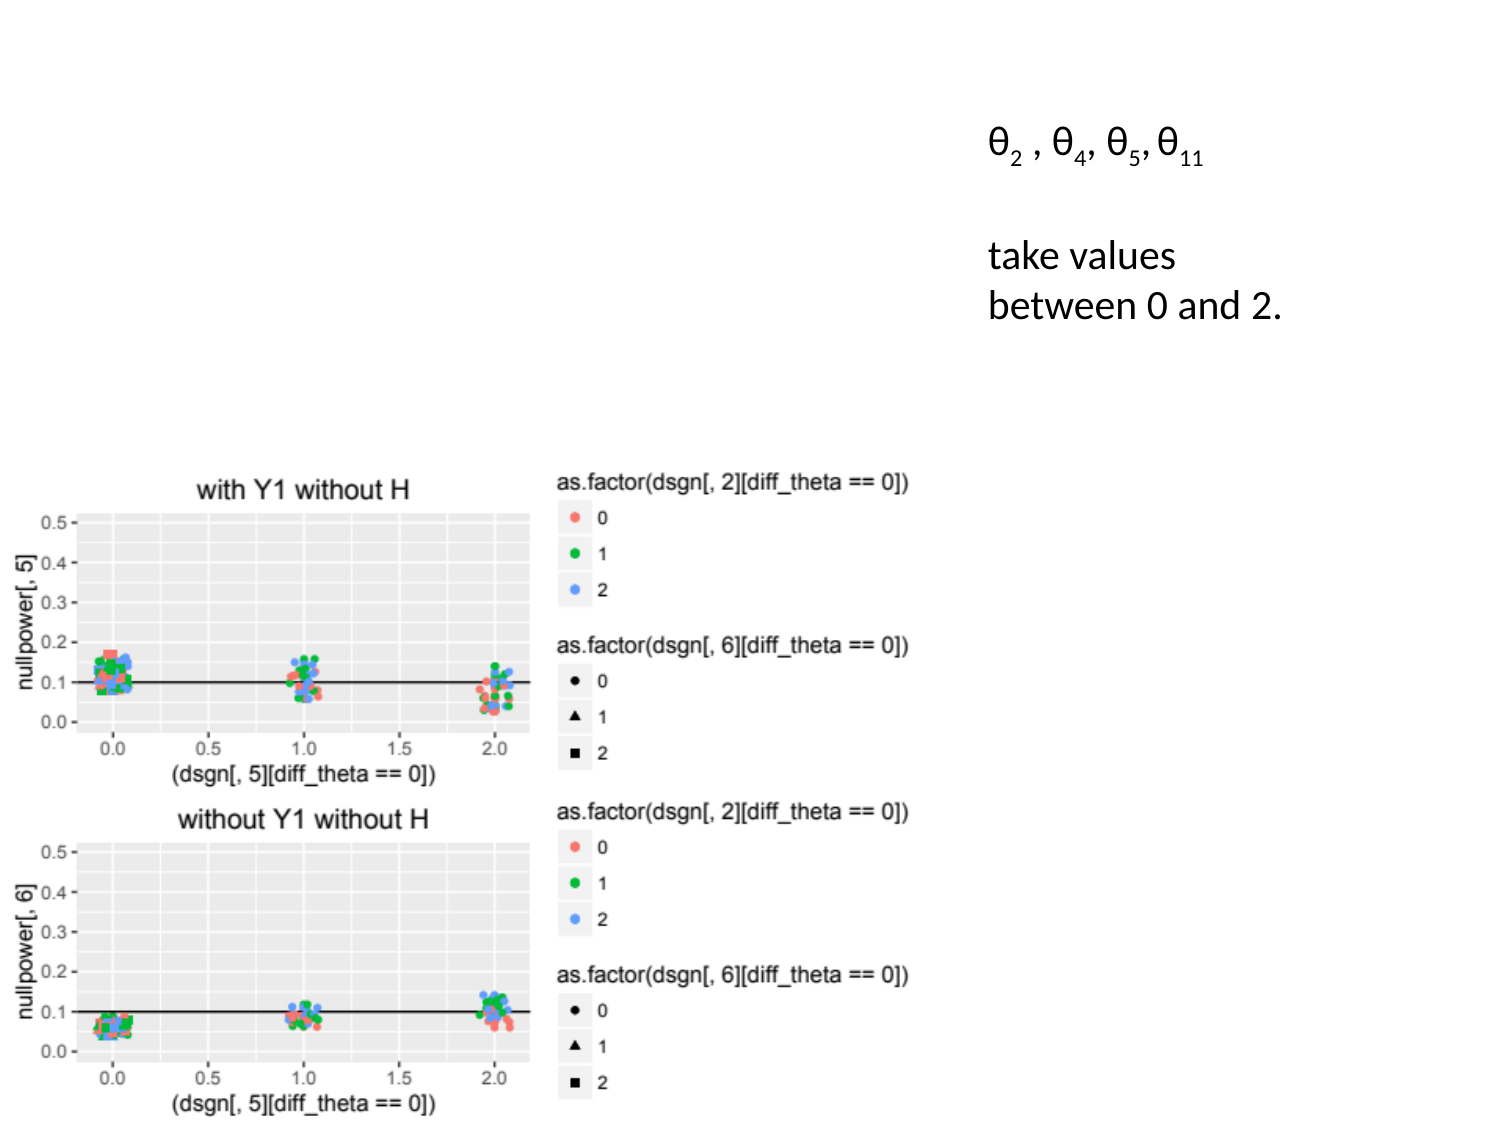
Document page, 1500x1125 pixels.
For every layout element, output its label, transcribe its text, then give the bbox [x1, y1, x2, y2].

picture [0, 468, 944, 1125]
text_box θ2 , θ4, θ5, θ11 take values between 0 and 2. [973, 106, 1322, 393]
